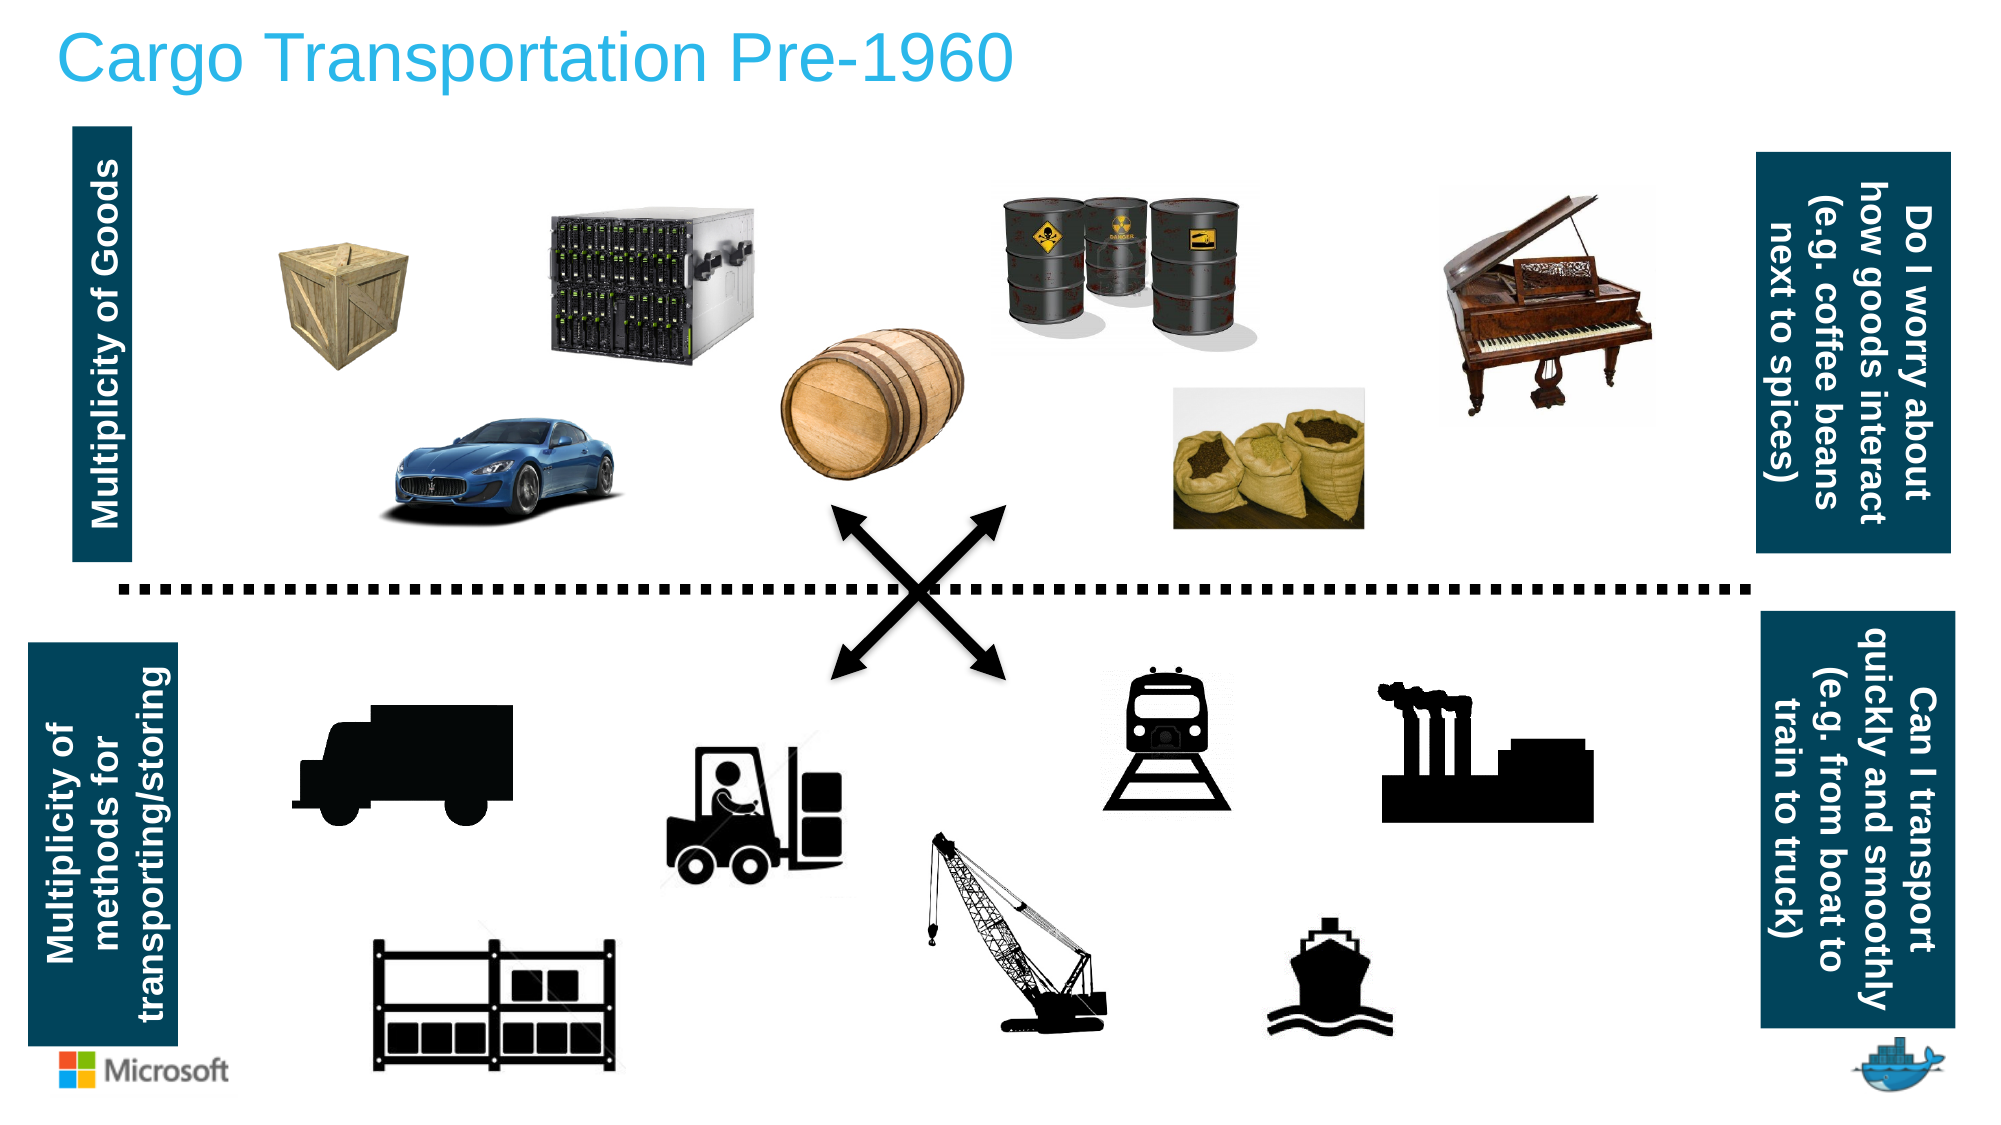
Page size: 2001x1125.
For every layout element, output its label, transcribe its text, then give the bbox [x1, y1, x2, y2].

picture [369, 374, 631, 541]
picture [278, 242, 409, 372]
title Cargo Transportation Pre-1960 [41, 6, 1942, 112]
text_box Do I worry about how goods interact (e.g. coffee beans next to spices) [1756, 151, 1951, 554]
picture [50, 1047, 238, 1098]
picture [660, 730, 869, 898]
picture [1098, 663, 1236, 821]
text_box Multiplicity of methods for transporting/storing [28, 642, 178, 1047]
picture [915, 825, 1119, 1040]
picture [291, 704, 514, 827]
picture [354, 920, 626, 1079]
text_box Can I transport quickly and smoothly (e.g. from boat to train to truck) [1760, 610, 1956, 1029]
text_box Multiplicity of Goods [72, 126, 133, 563]
picture [1260, 909, 1399, 1047]
picture [541, 177, 1374, 563]
picture [1850, 1037, 1946, 1094]
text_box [794, 468, 1043, 717]
picture [1376, 681, 1599, 824]
picture [1438, 185, 1656, 427]
